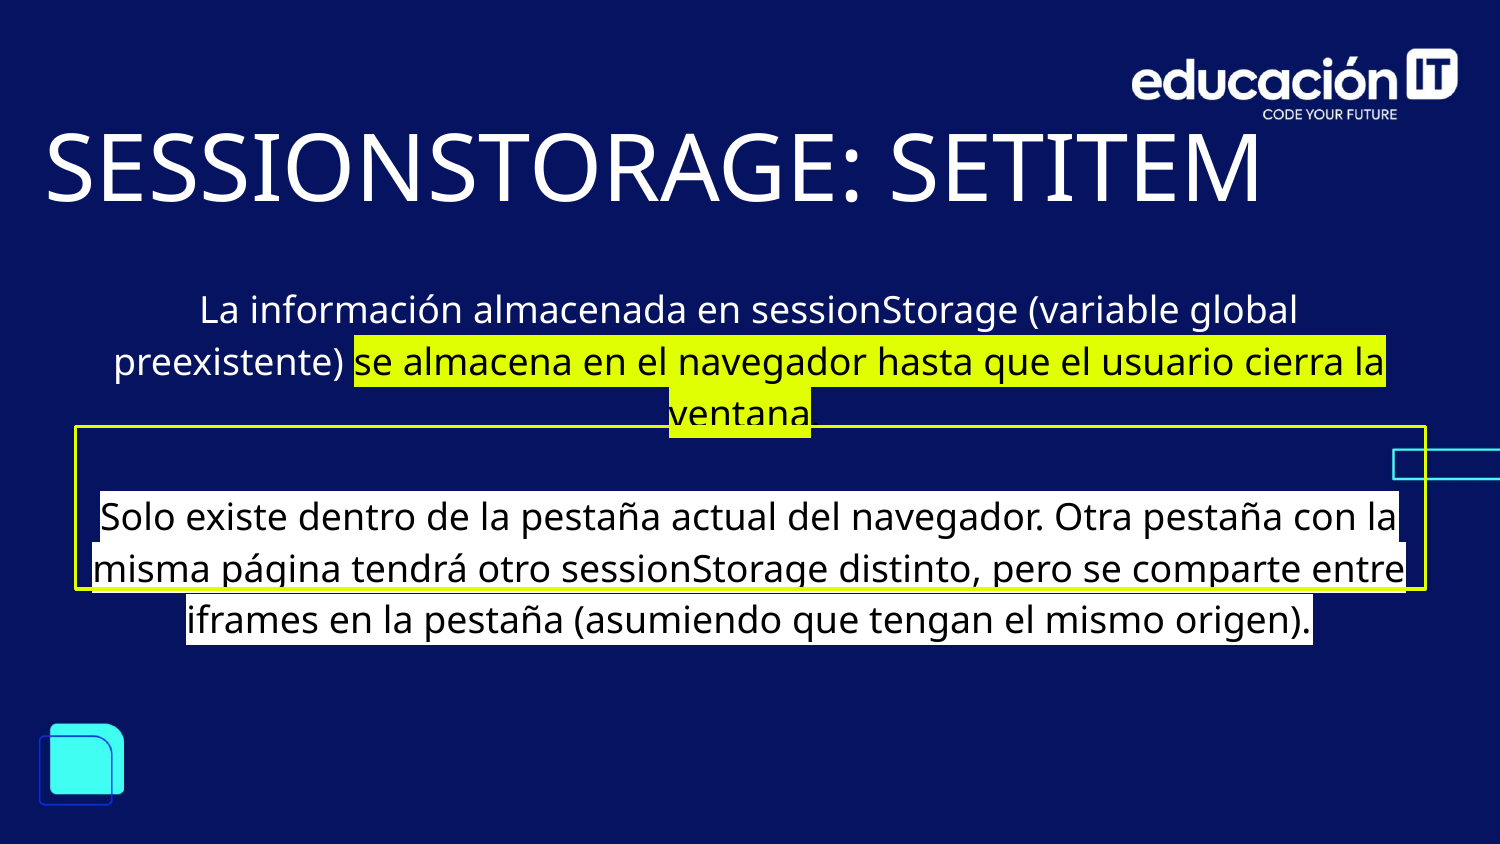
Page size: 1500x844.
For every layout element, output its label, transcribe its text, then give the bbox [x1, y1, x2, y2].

picture [0, 0, 1500, 844]
text_box SESSIONSTORAGE: SETITEM [29, 92, 1379, 255]
text_box La información almacenada en sessionStorage (variable global preexistente) se almacena en el navegador hasta que el usuario cierra la ventana. Solo existe dentro de la pestaña actual del navegador. Otra pestaña con la misma página tendrá otro sessionStorage distinto, pero se comparte entre iframes en la pestaña (asumiendo que tengan el mismo origen). [74, 264, 1425, 520]
text_box [75, 426, 1426, 590]
